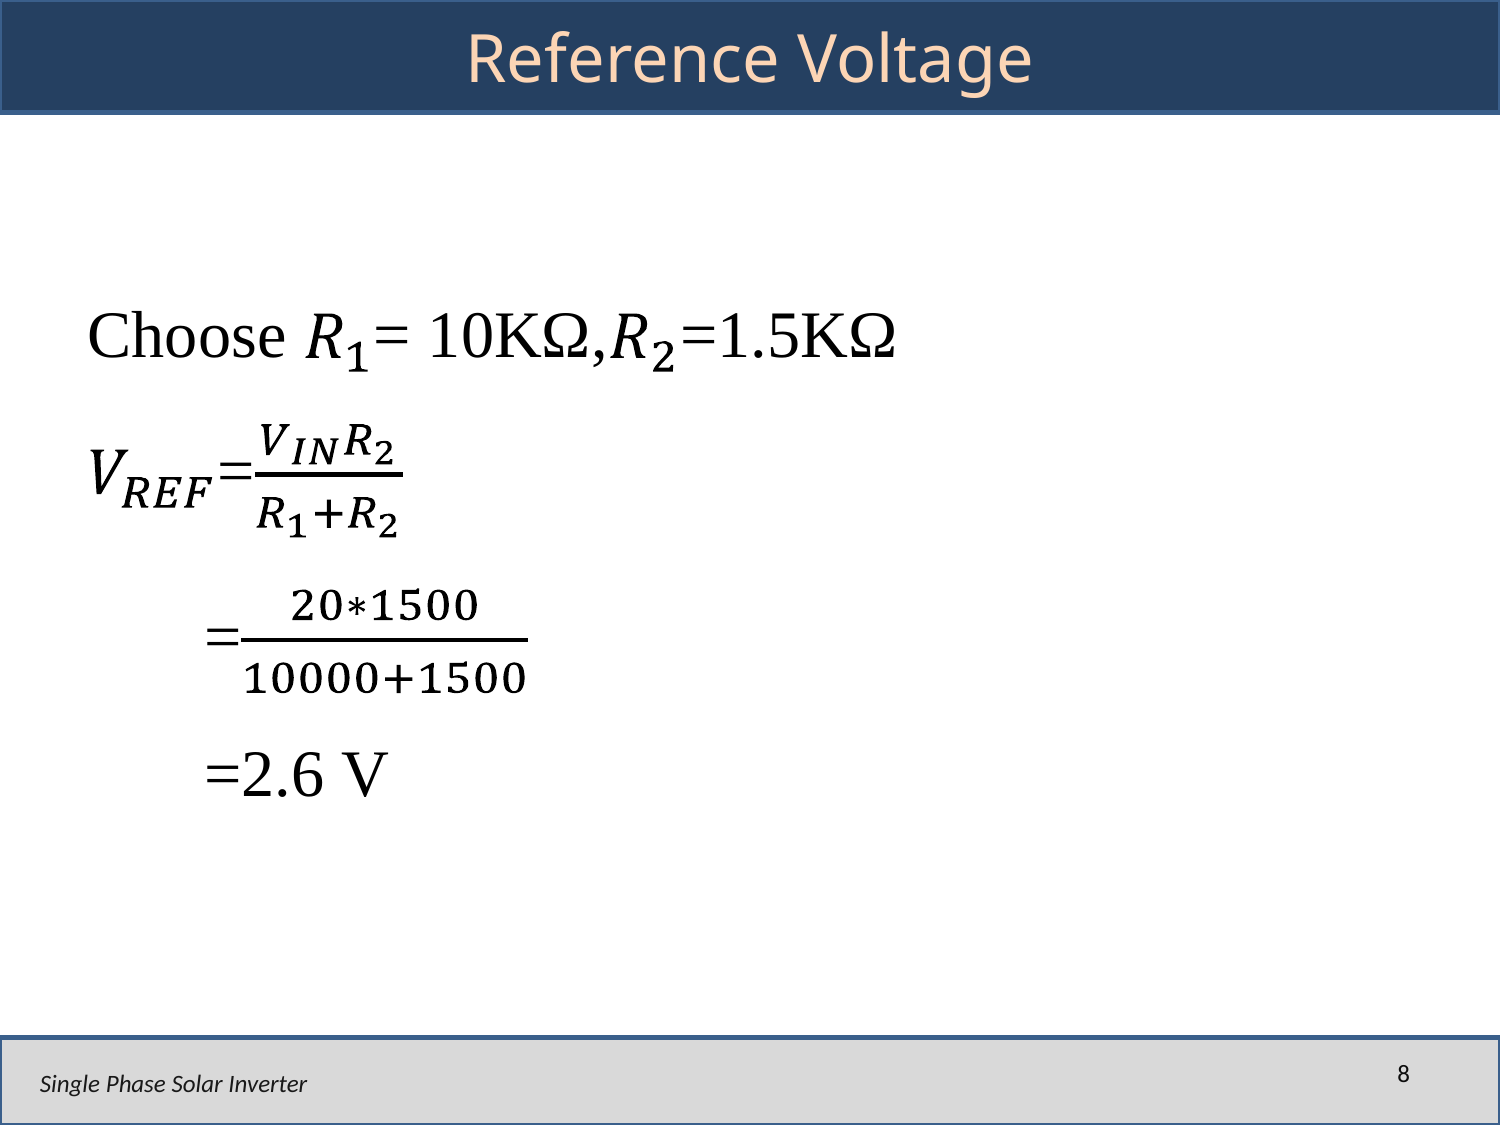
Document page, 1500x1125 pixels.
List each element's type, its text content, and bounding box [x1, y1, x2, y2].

slide_number 8 [1275, 1042, 1425, 1103]
title Reference Voltage [75, 0, 1425, 113]
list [87, 294, 1499, 856]
footer Single Phase Solar Inverter [24, 1052, 500, 1113]
